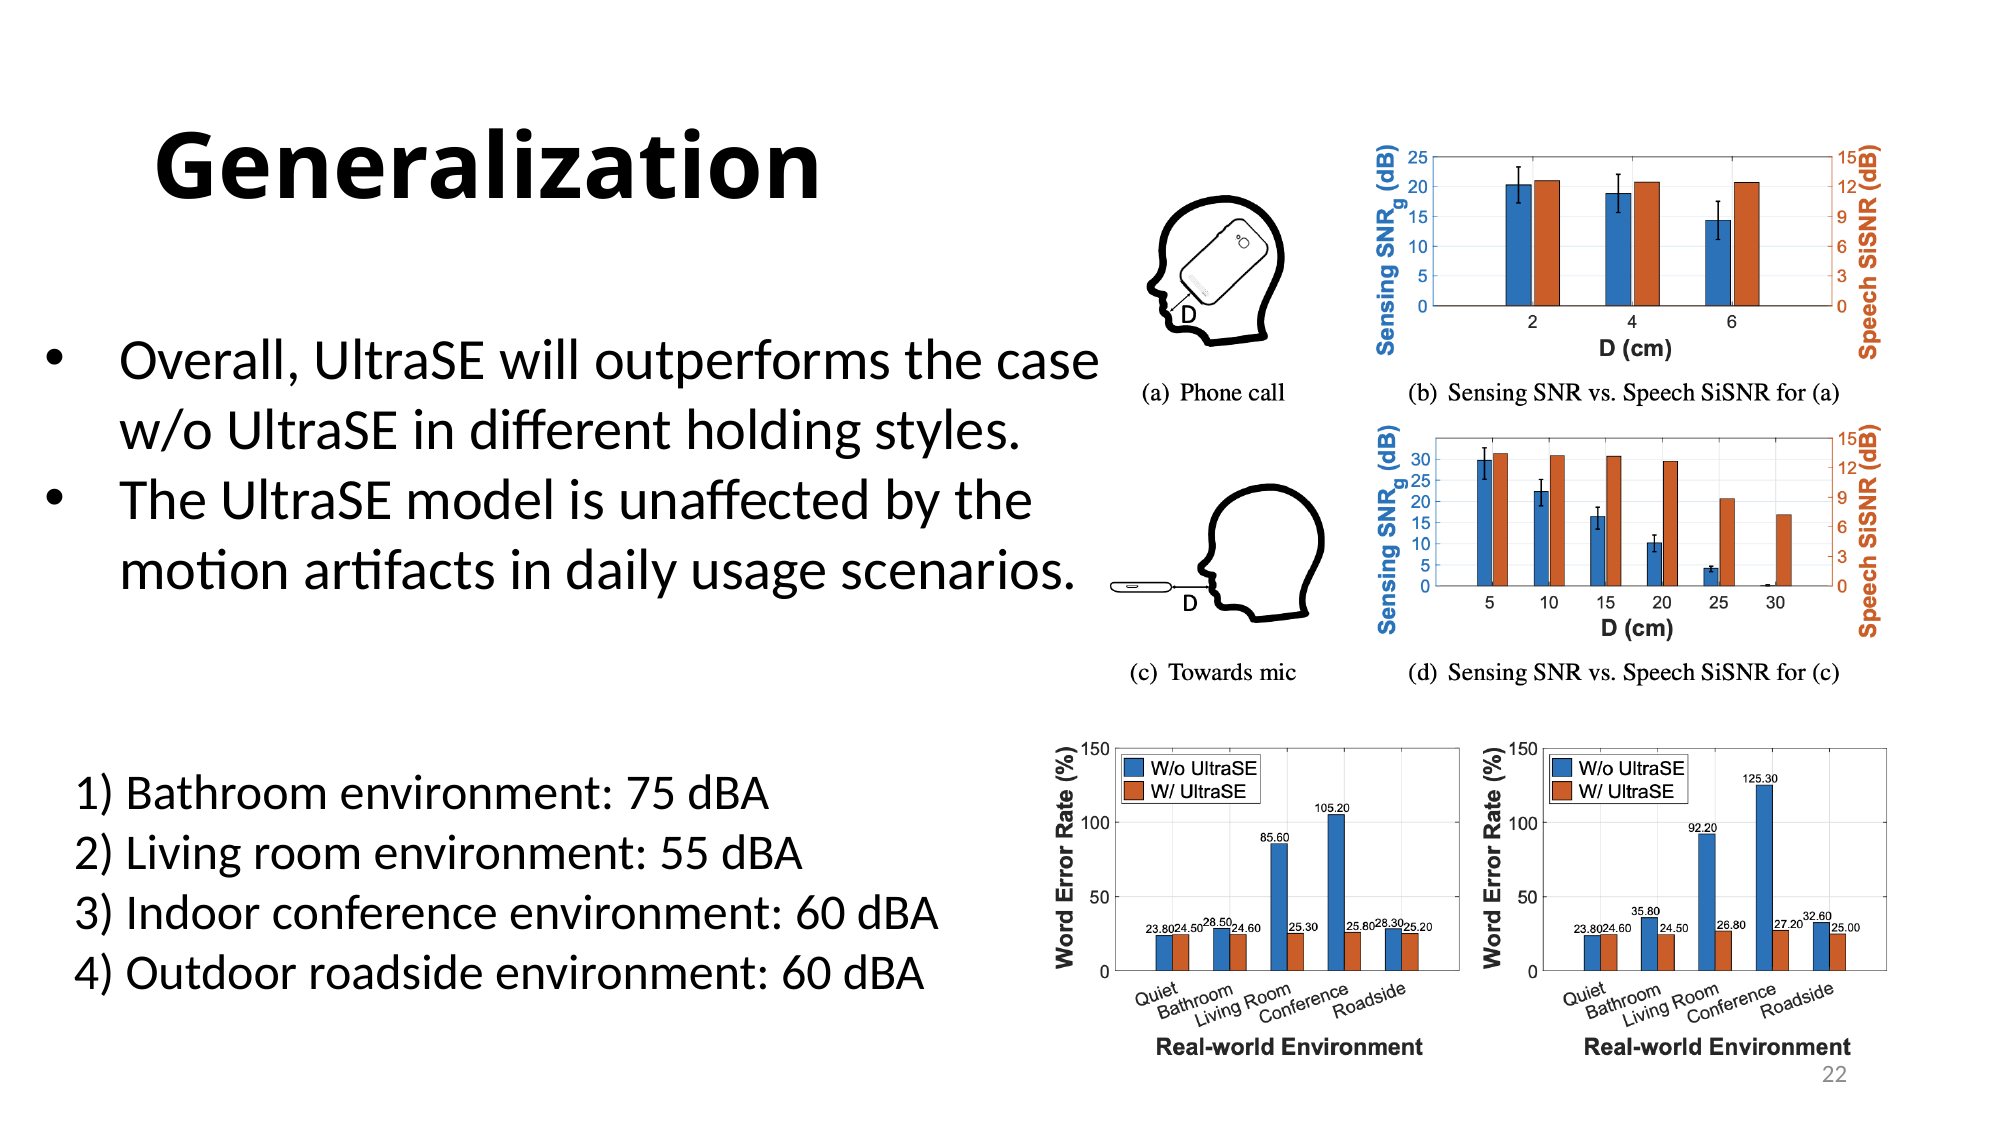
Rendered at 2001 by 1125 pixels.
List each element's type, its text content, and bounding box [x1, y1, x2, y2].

text_box 1) Bathroom environment: 75 dBA 2) Living room environment: 55 dBA 3) Indoor conference environment: 60 dBA 4) Outdoor roadside environment: 60 dBA [59, 752, 1036, 1007]
text_box Overall, UltraSE will outperforms the case w/o UltraSE in different holding styles. The UltraSE model is unaffected by the motion artifacts in daily usage scenarios. [29, 313, 1096, 609]
slide_number 22 [1412, 1066, 1863, 1103]
picture [1096, 135, 1893, 688]
title Generalization [137, 59, 1863, 278]
picture [1036, 731, 1893, 1066]
